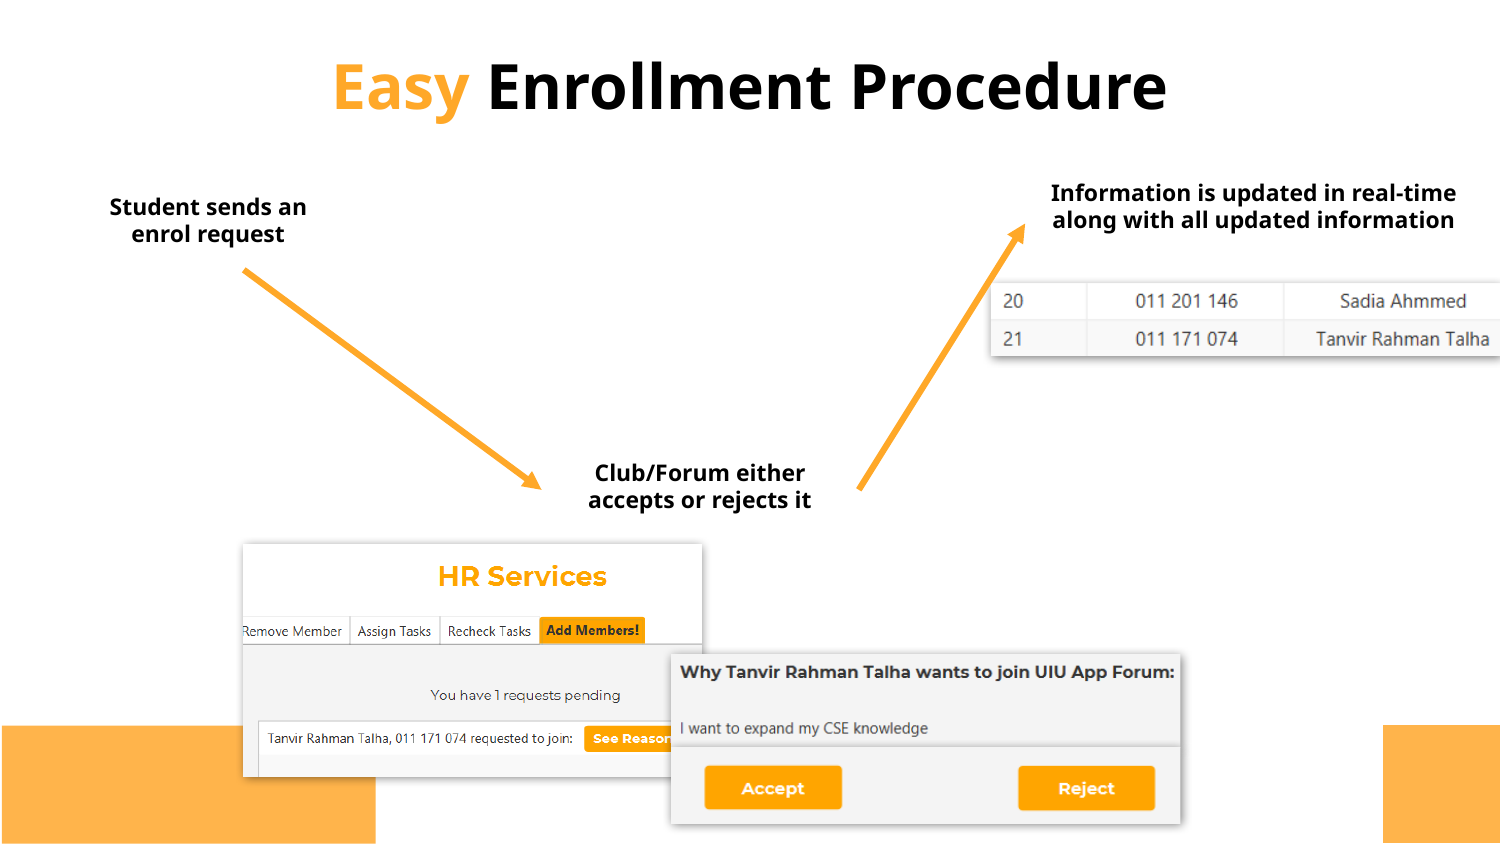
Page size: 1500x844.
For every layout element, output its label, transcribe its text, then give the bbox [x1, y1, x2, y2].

subtitle Information is updated in real-time along with all updated information [1025, 163, 1483, 282]
subtitle Student sends an enrol request [66, 177, 351, 270]
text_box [243, 269, 542, 491]
picture [1026, 283, 1500, 356]
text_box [670, 654, 1181, 824]
picture [243, 543, 702, 778]
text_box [858, 223, 1026, 491]
subtitle Easy Enrollment Procedure [270, 21, 1230, 142]
subtitle Club/Forum either accepts or rejects it [541, 443, 859, 537]
